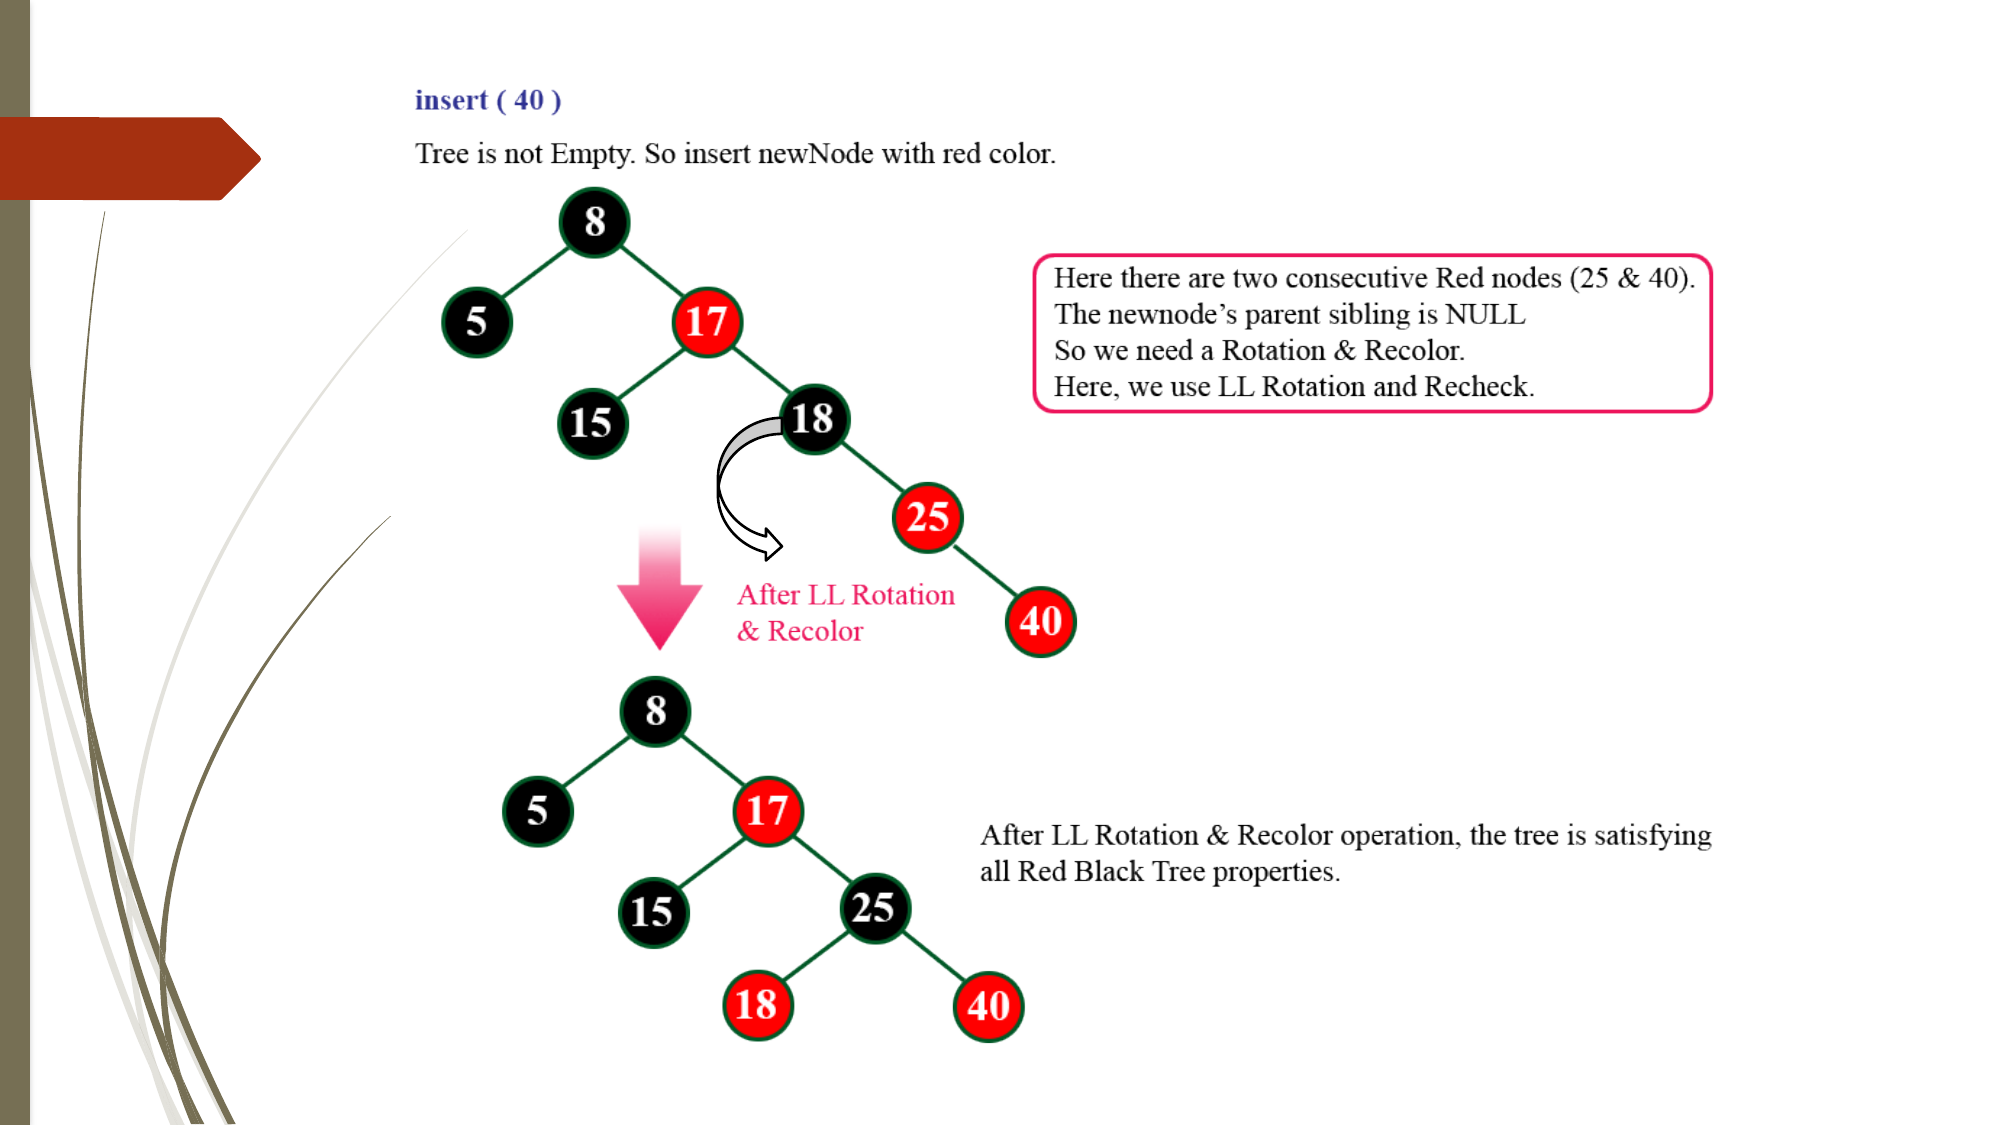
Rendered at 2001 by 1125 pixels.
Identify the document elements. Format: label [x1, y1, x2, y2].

picture [333, 15, 1818, 1113]
